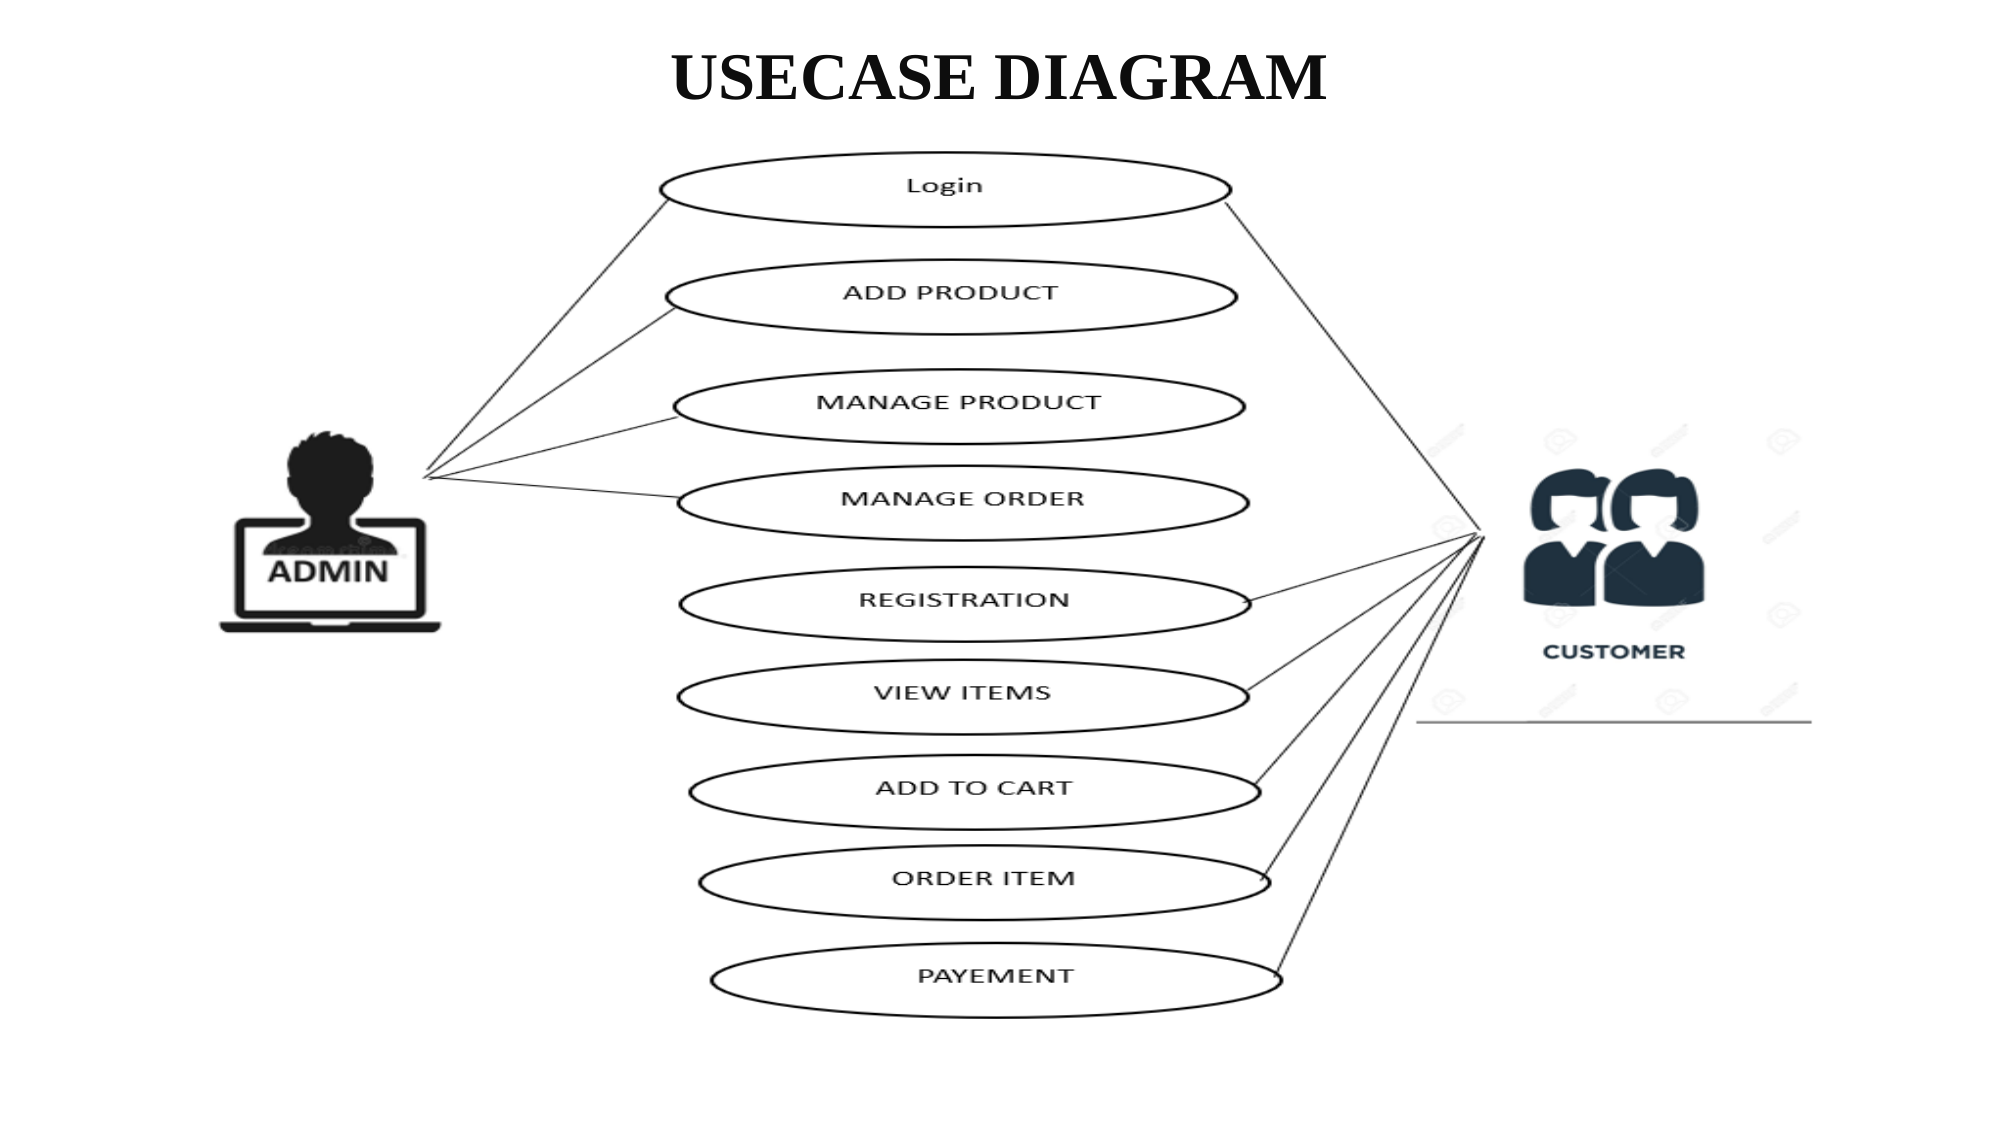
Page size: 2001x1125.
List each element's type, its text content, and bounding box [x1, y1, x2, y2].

picture [137, 120, 1863, 1025]
text_box USECASE DIAGRAM [525, 25, 1475, 120]
